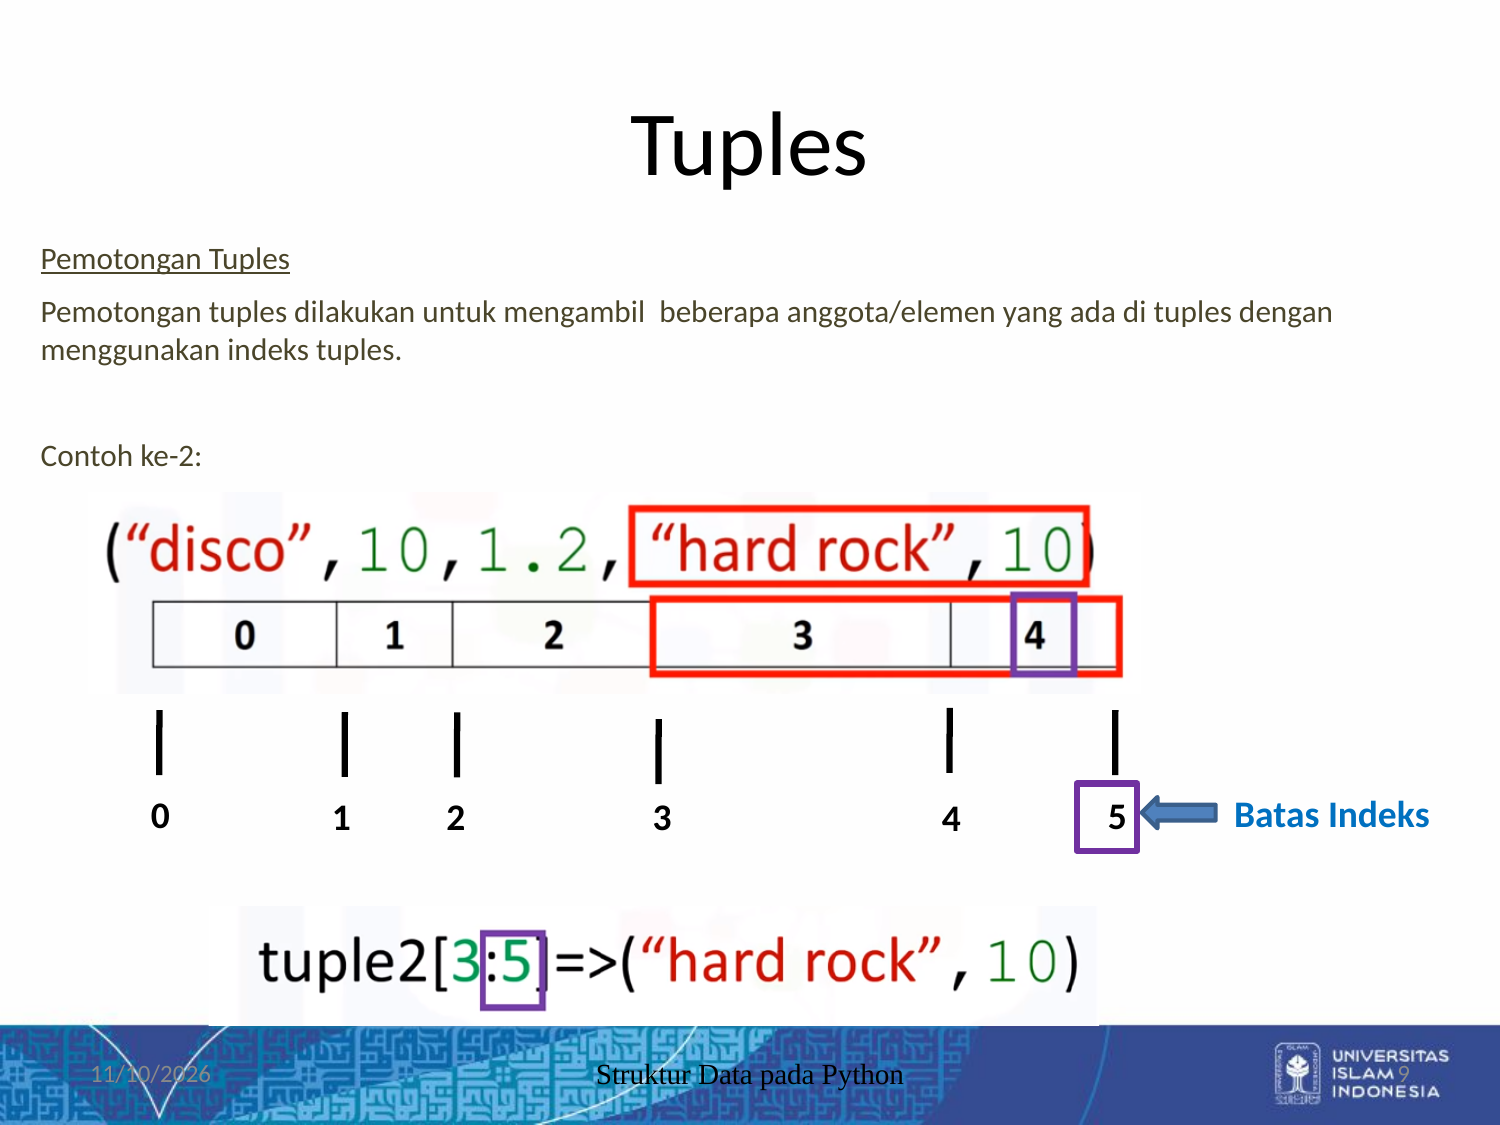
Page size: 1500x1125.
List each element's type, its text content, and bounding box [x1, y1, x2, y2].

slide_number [75, 1042, 425, 1103]
text_box Pemotongan Tuples Pemotongan tuples dilakukan untuk mengambil beberapa anggota/elemen yang ada di tuples dengan menggunakan indeks tuples. Contoh ke-2: [25, 230, 1472, 482]
footer Struktur Data pada Python [512, 1042, 988, 1103]
picture [0, 0, 1500, 1125]
slide_number 9 [1074, 1042, 1425, 1103]
title Tuples [75, 45, 1425, 230]
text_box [129, 707, 1472, 853]
